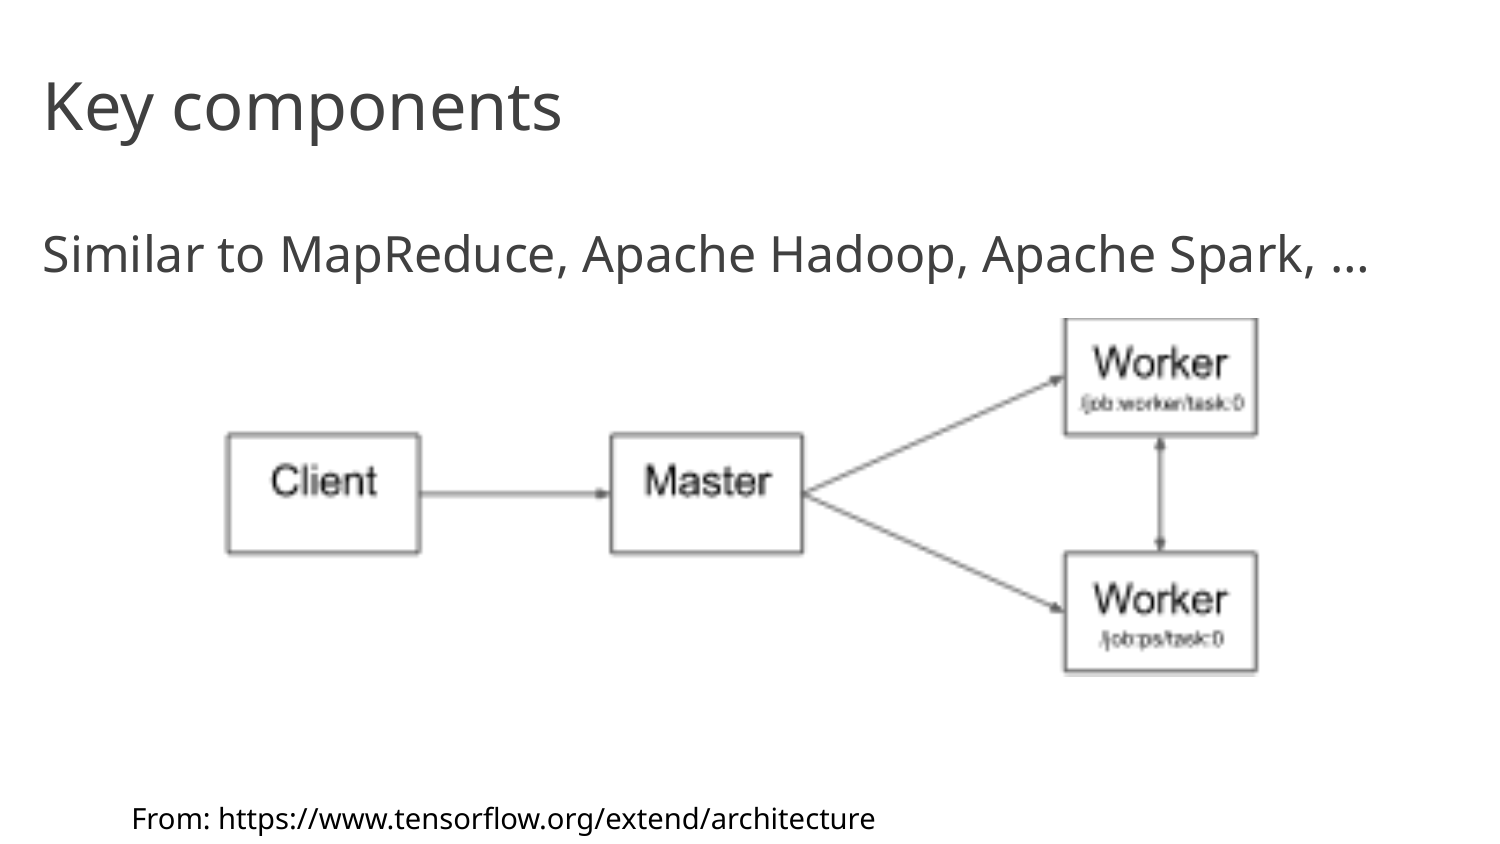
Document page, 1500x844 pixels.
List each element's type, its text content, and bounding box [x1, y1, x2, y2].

list Similar to MapReduce, Apache Hadoop, Apache Spark, … [27, 215, 1480, 773]
text_box From: https://www.tensorflow.org/extend/architecture [116, 793, 891, 843]
picture [222, 318, 1263, 677]
title Key components [27, 33, 1480, 175]
